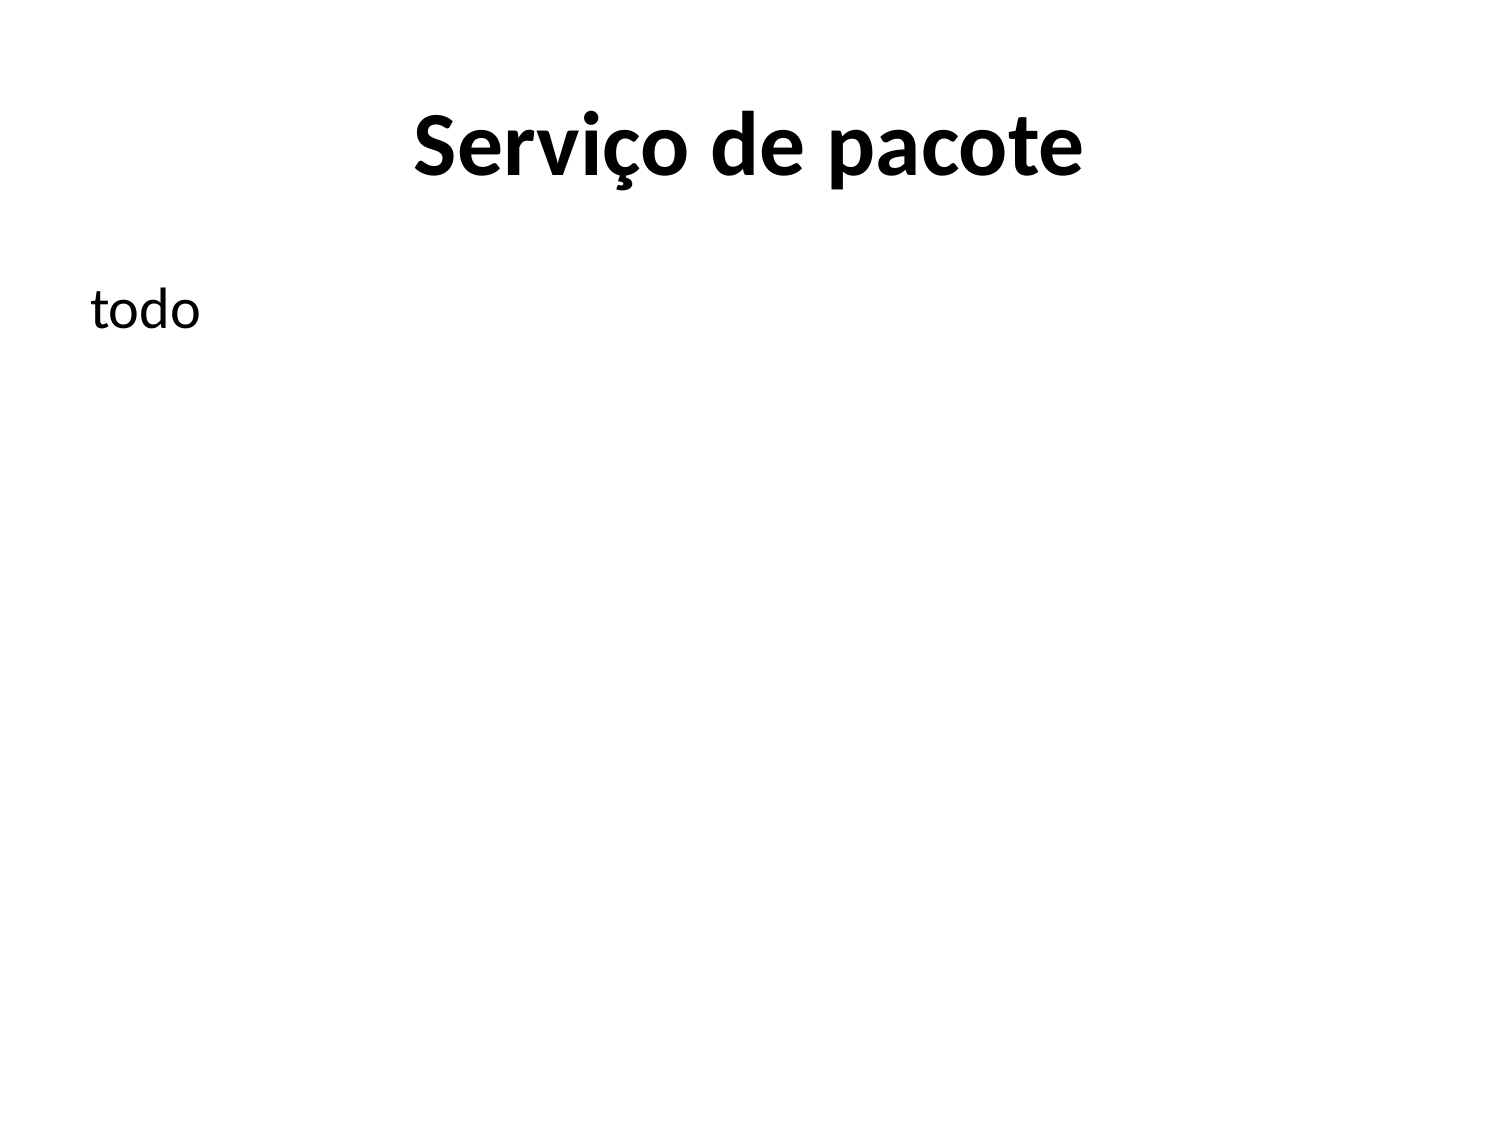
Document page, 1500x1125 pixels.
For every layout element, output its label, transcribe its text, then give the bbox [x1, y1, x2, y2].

list todo [75, 262, 1425, 1005]
title Serviço de pacote [75, 45, 1425, 233]
